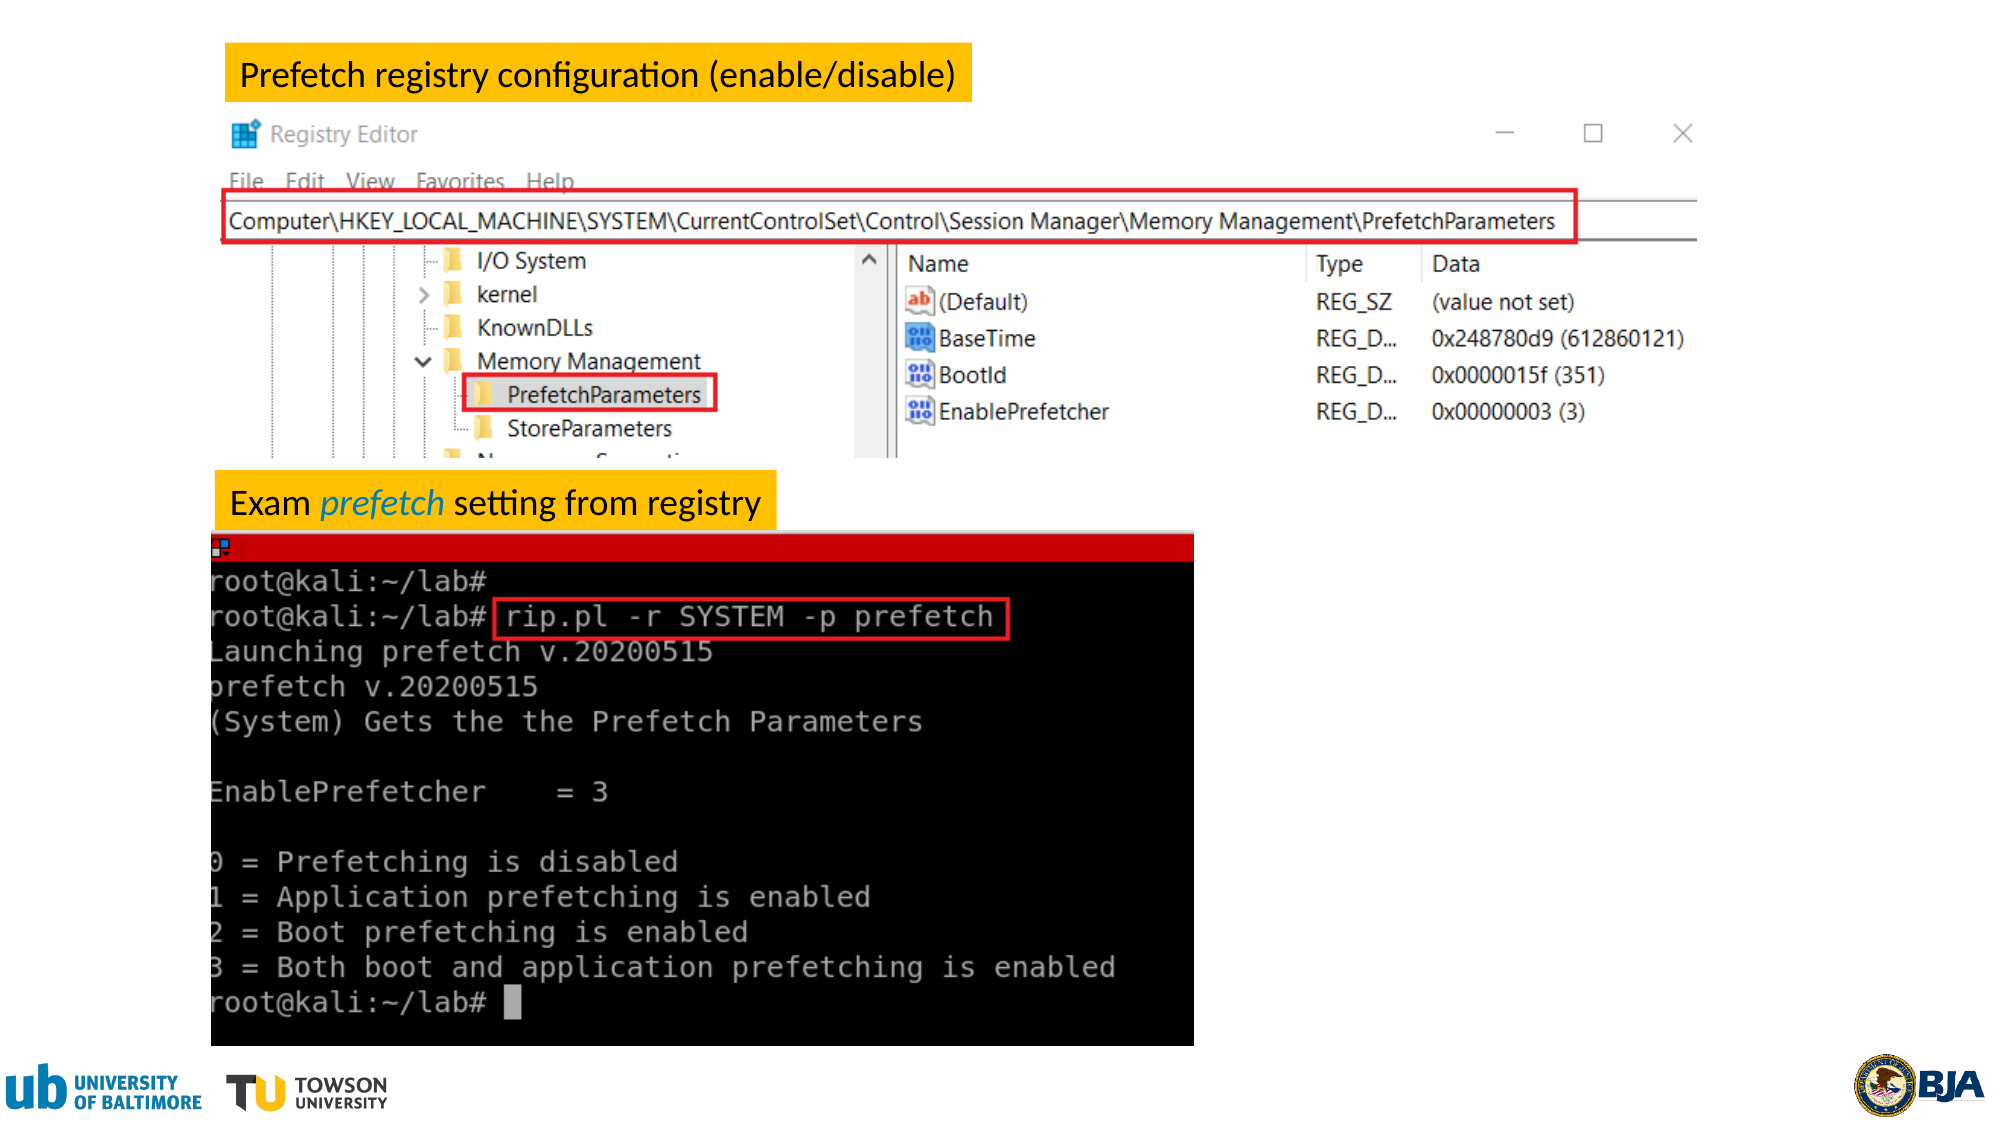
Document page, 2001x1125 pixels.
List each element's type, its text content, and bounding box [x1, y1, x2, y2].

text_box Prefetch registry configuration (enable/disable) [225, 42, 972, 103]
picture [220, 112, 1697, 459]
text_box Exam prefetch setting from registry [214, 470, 777, 530]
picture [1854, 1054, 1986, 1117]
picture [0, 530, 1194, 1125]
